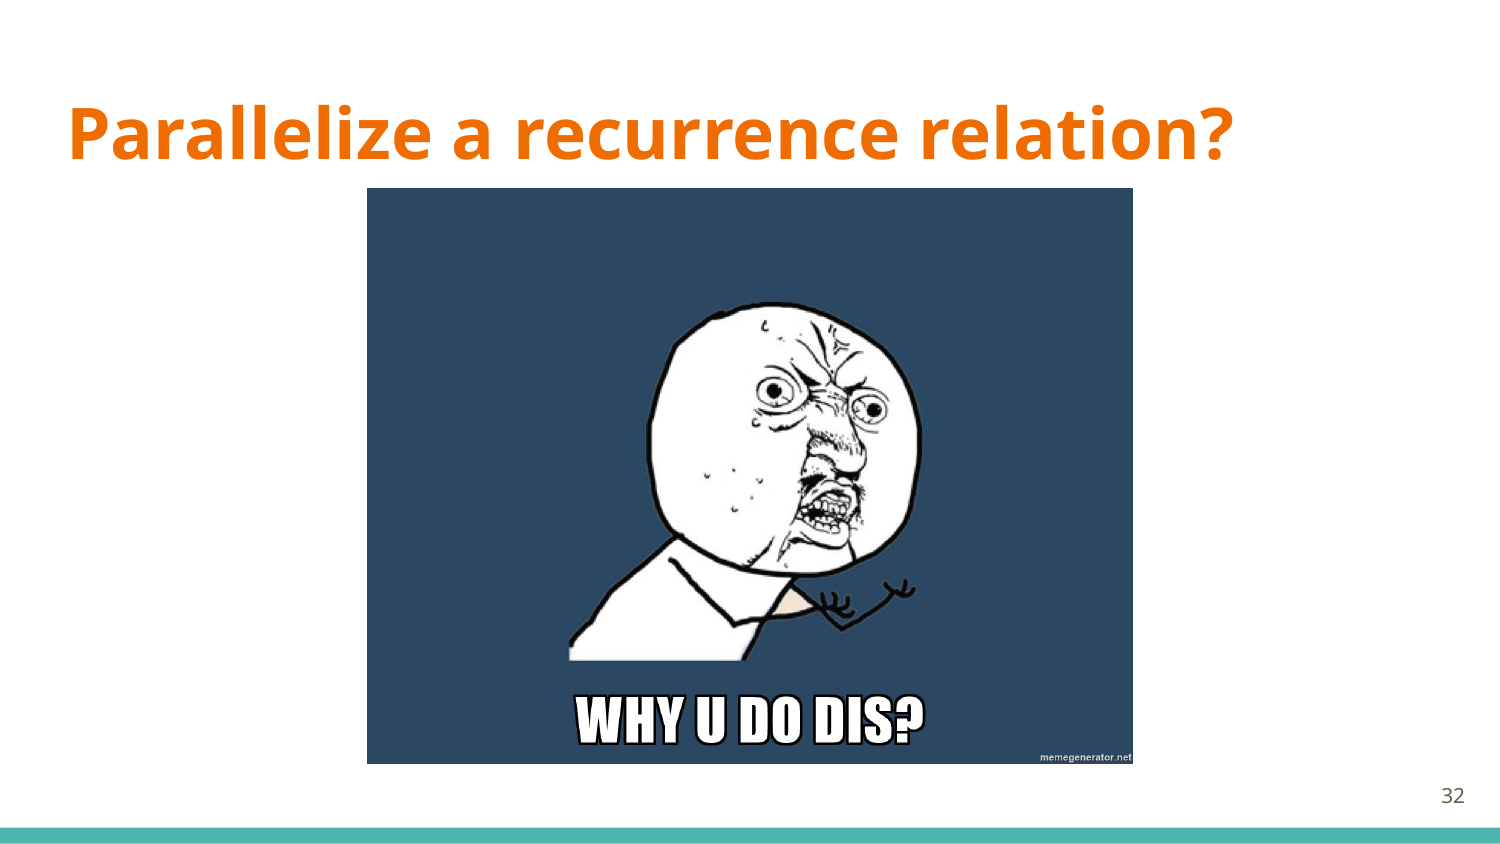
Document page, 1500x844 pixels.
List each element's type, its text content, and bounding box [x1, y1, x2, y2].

picture [366, 188, 1134, 764]
title Parallelize a recurrence relation? [51, 72, 1449, 189]
slide_number 32 [1389, 764, 1480, 830]
